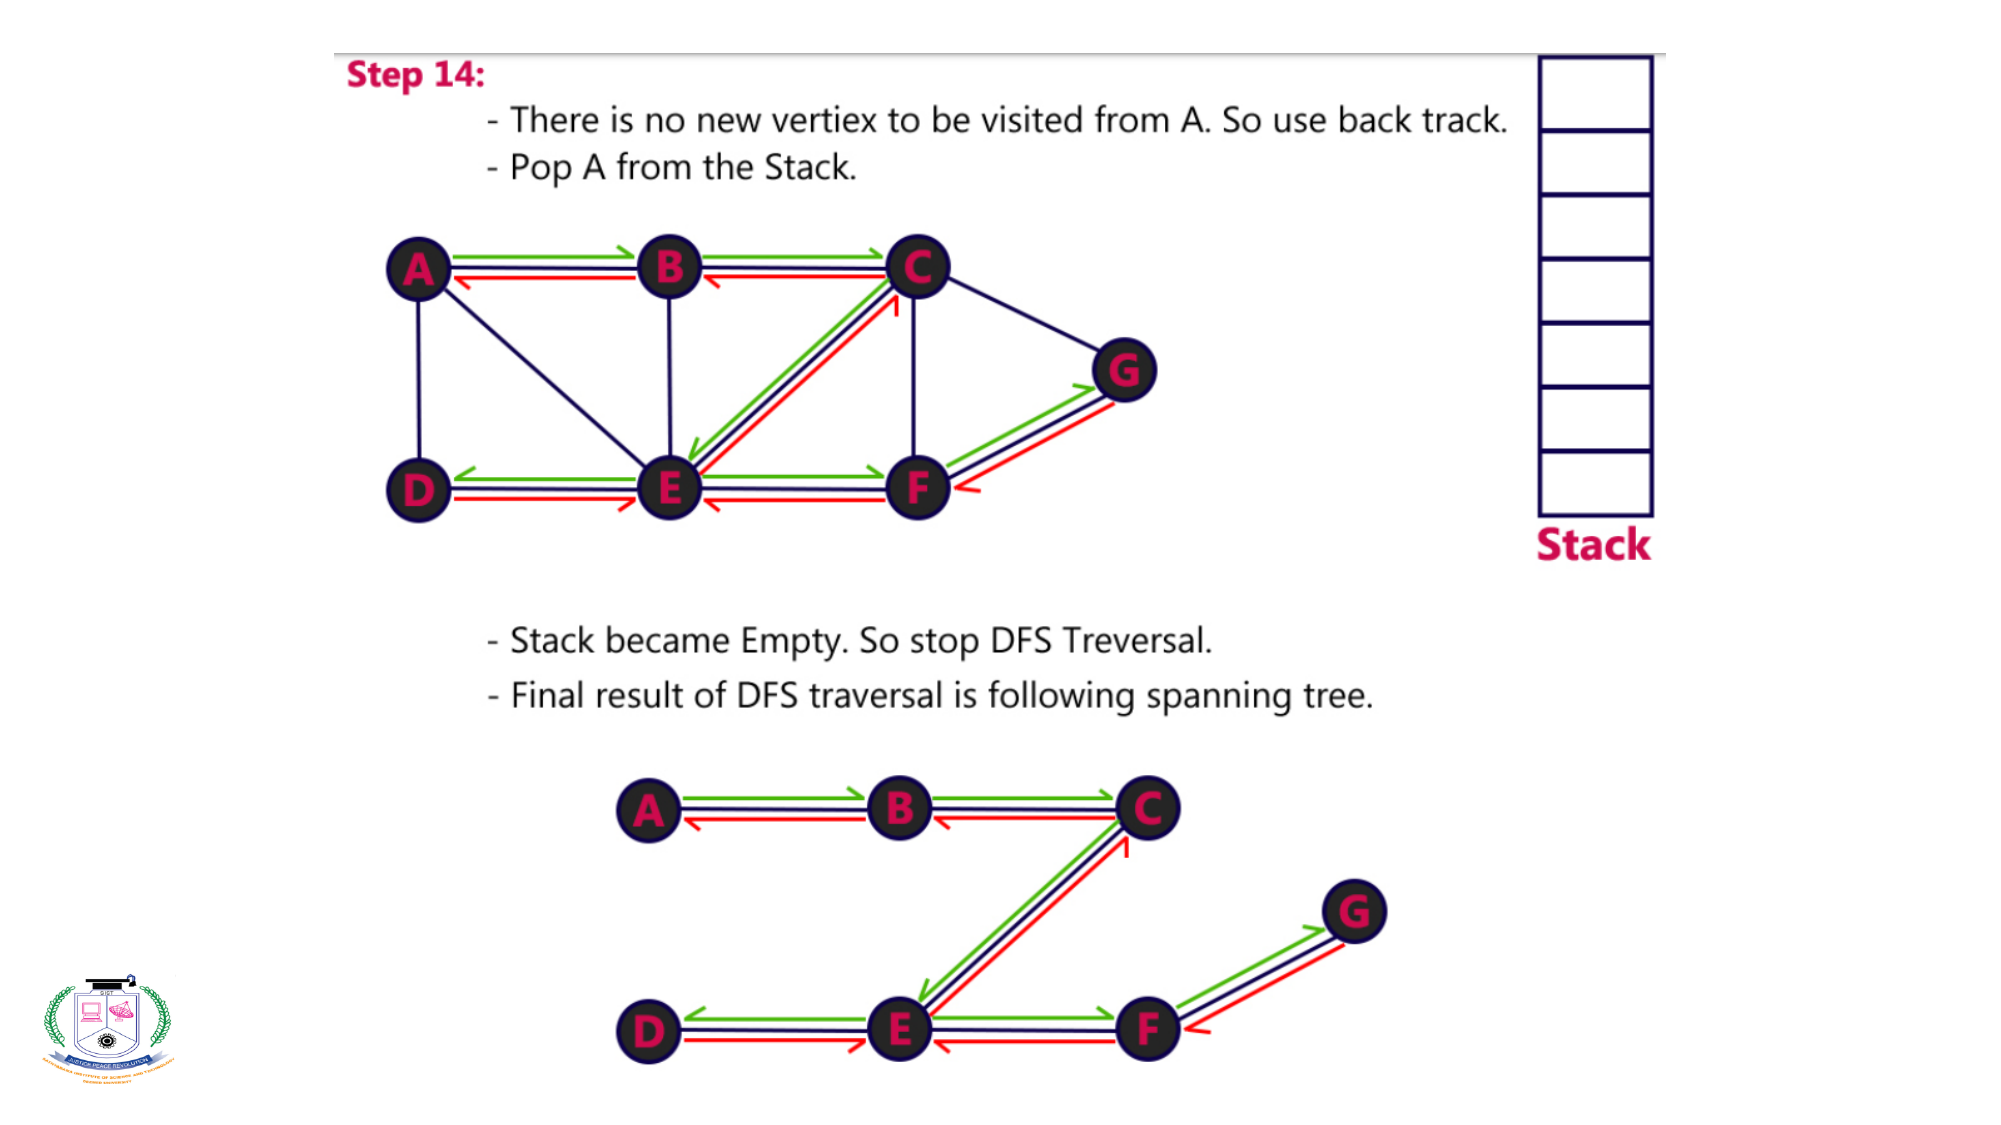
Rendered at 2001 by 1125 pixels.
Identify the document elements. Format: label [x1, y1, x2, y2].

picture [334, 53, 1666, 1072]
picture [32, 971, 176, 1088]
